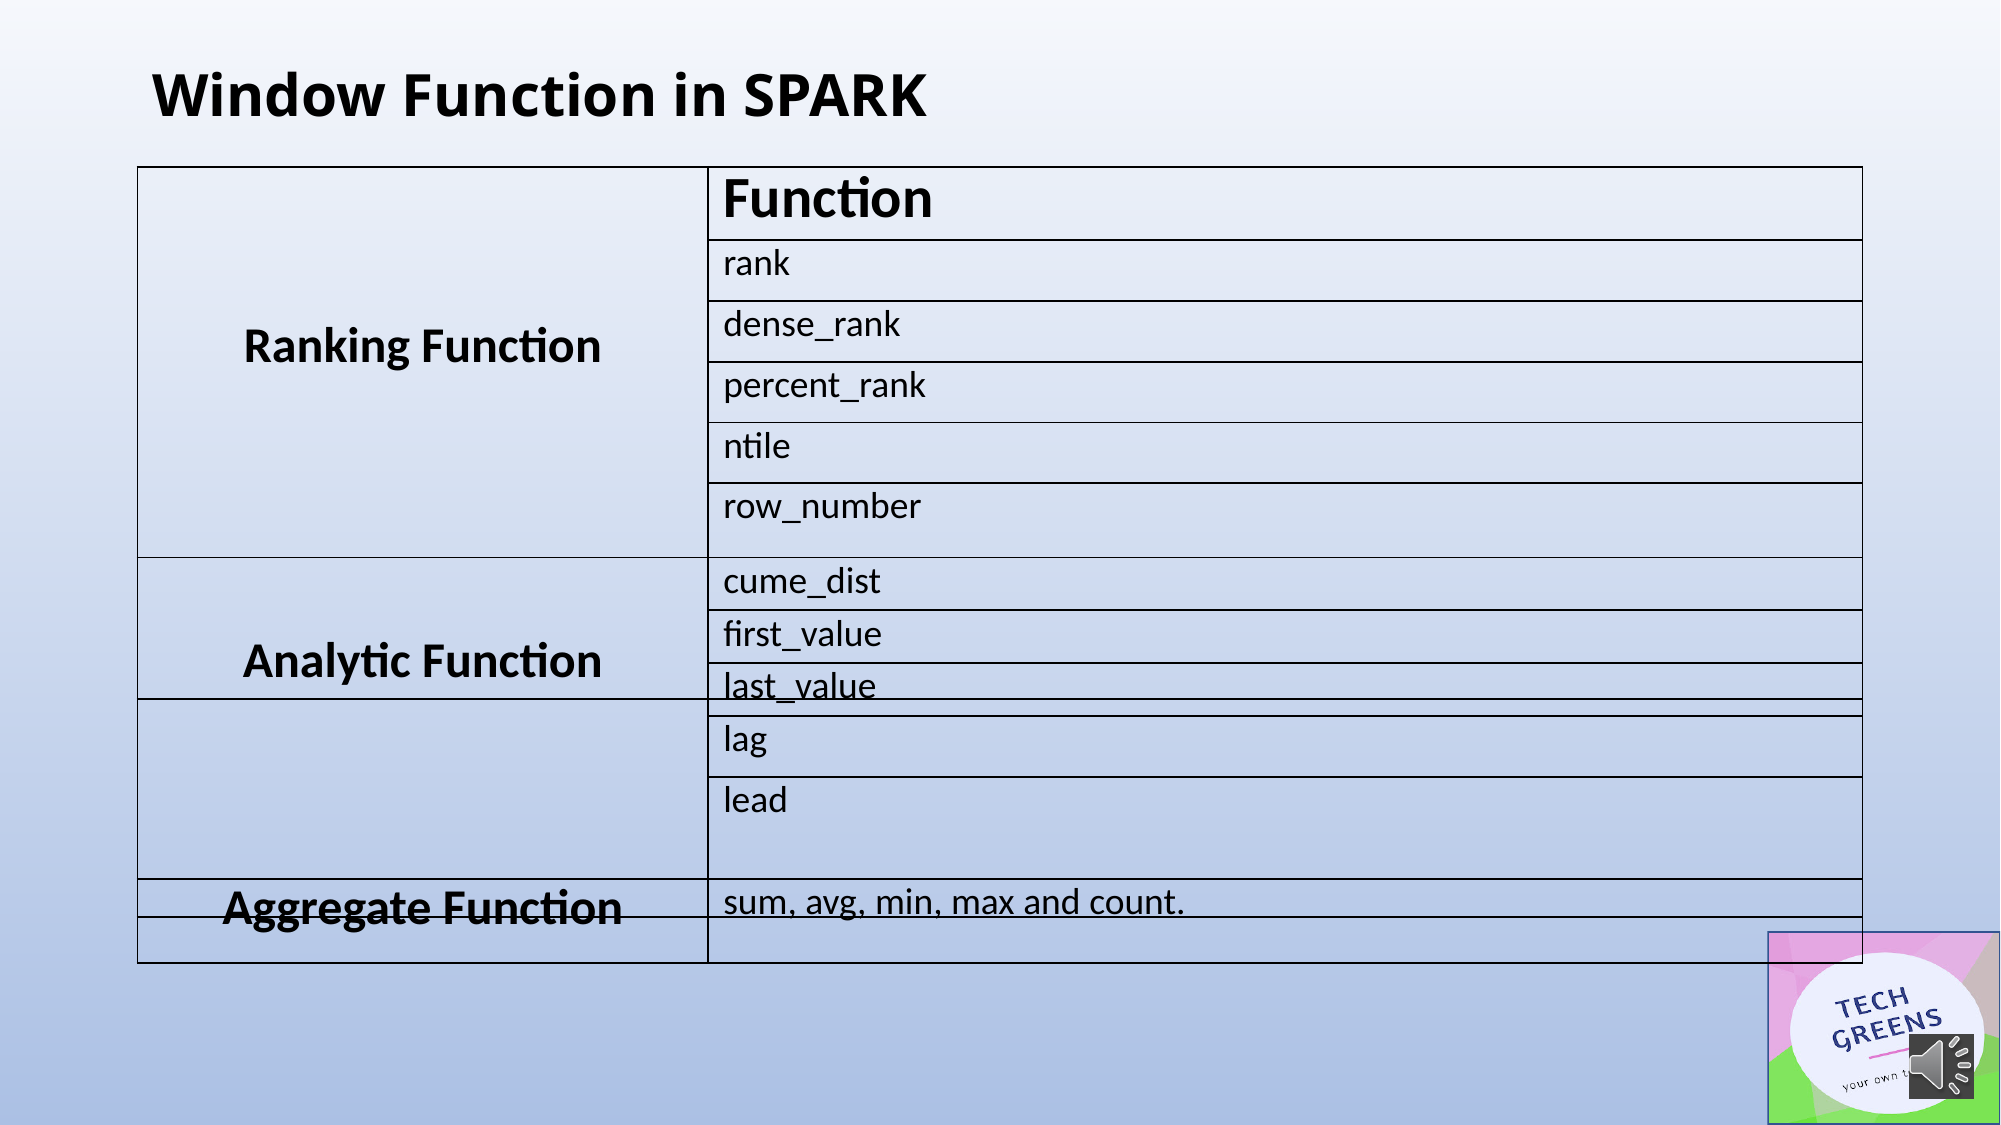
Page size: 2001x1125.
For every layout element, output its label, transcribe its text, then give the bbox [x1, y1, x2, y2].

table_header Aggregate Function [138, 880, 707, 962]
table_header Function [709, 168, 1862, 239]
table_header Analytic Function [138, 558, 707, 878]
table_cell row_number [709, 484, 1862, 557]
table_cell percent_rank [709, 363, 1862, 422]
table_cell lag [709, 717, 1862, 776]
table_header sum, avg, min, max and count. [709, 880, 1862, 962]
picture [1769, 933, 1999, 1123]
table_header cume_dist [709, 558, 1862, 609]
table_cell dense_rank [709, 302, 1862, 361]
table_header Ranking Function [138, 168, 707, 557]
title Window Function in SPARK [137, 59, 1863, 135]
table_cell ntile [709, 423, 1862, 482]
table_cell last_value [709, 664, 1862, 715]
table_cell rank [709, 241, 1862, 300]
table_cell lead [709, 778, 1862, 878]
table_cell first_value [709, 611, 1862, 662]
